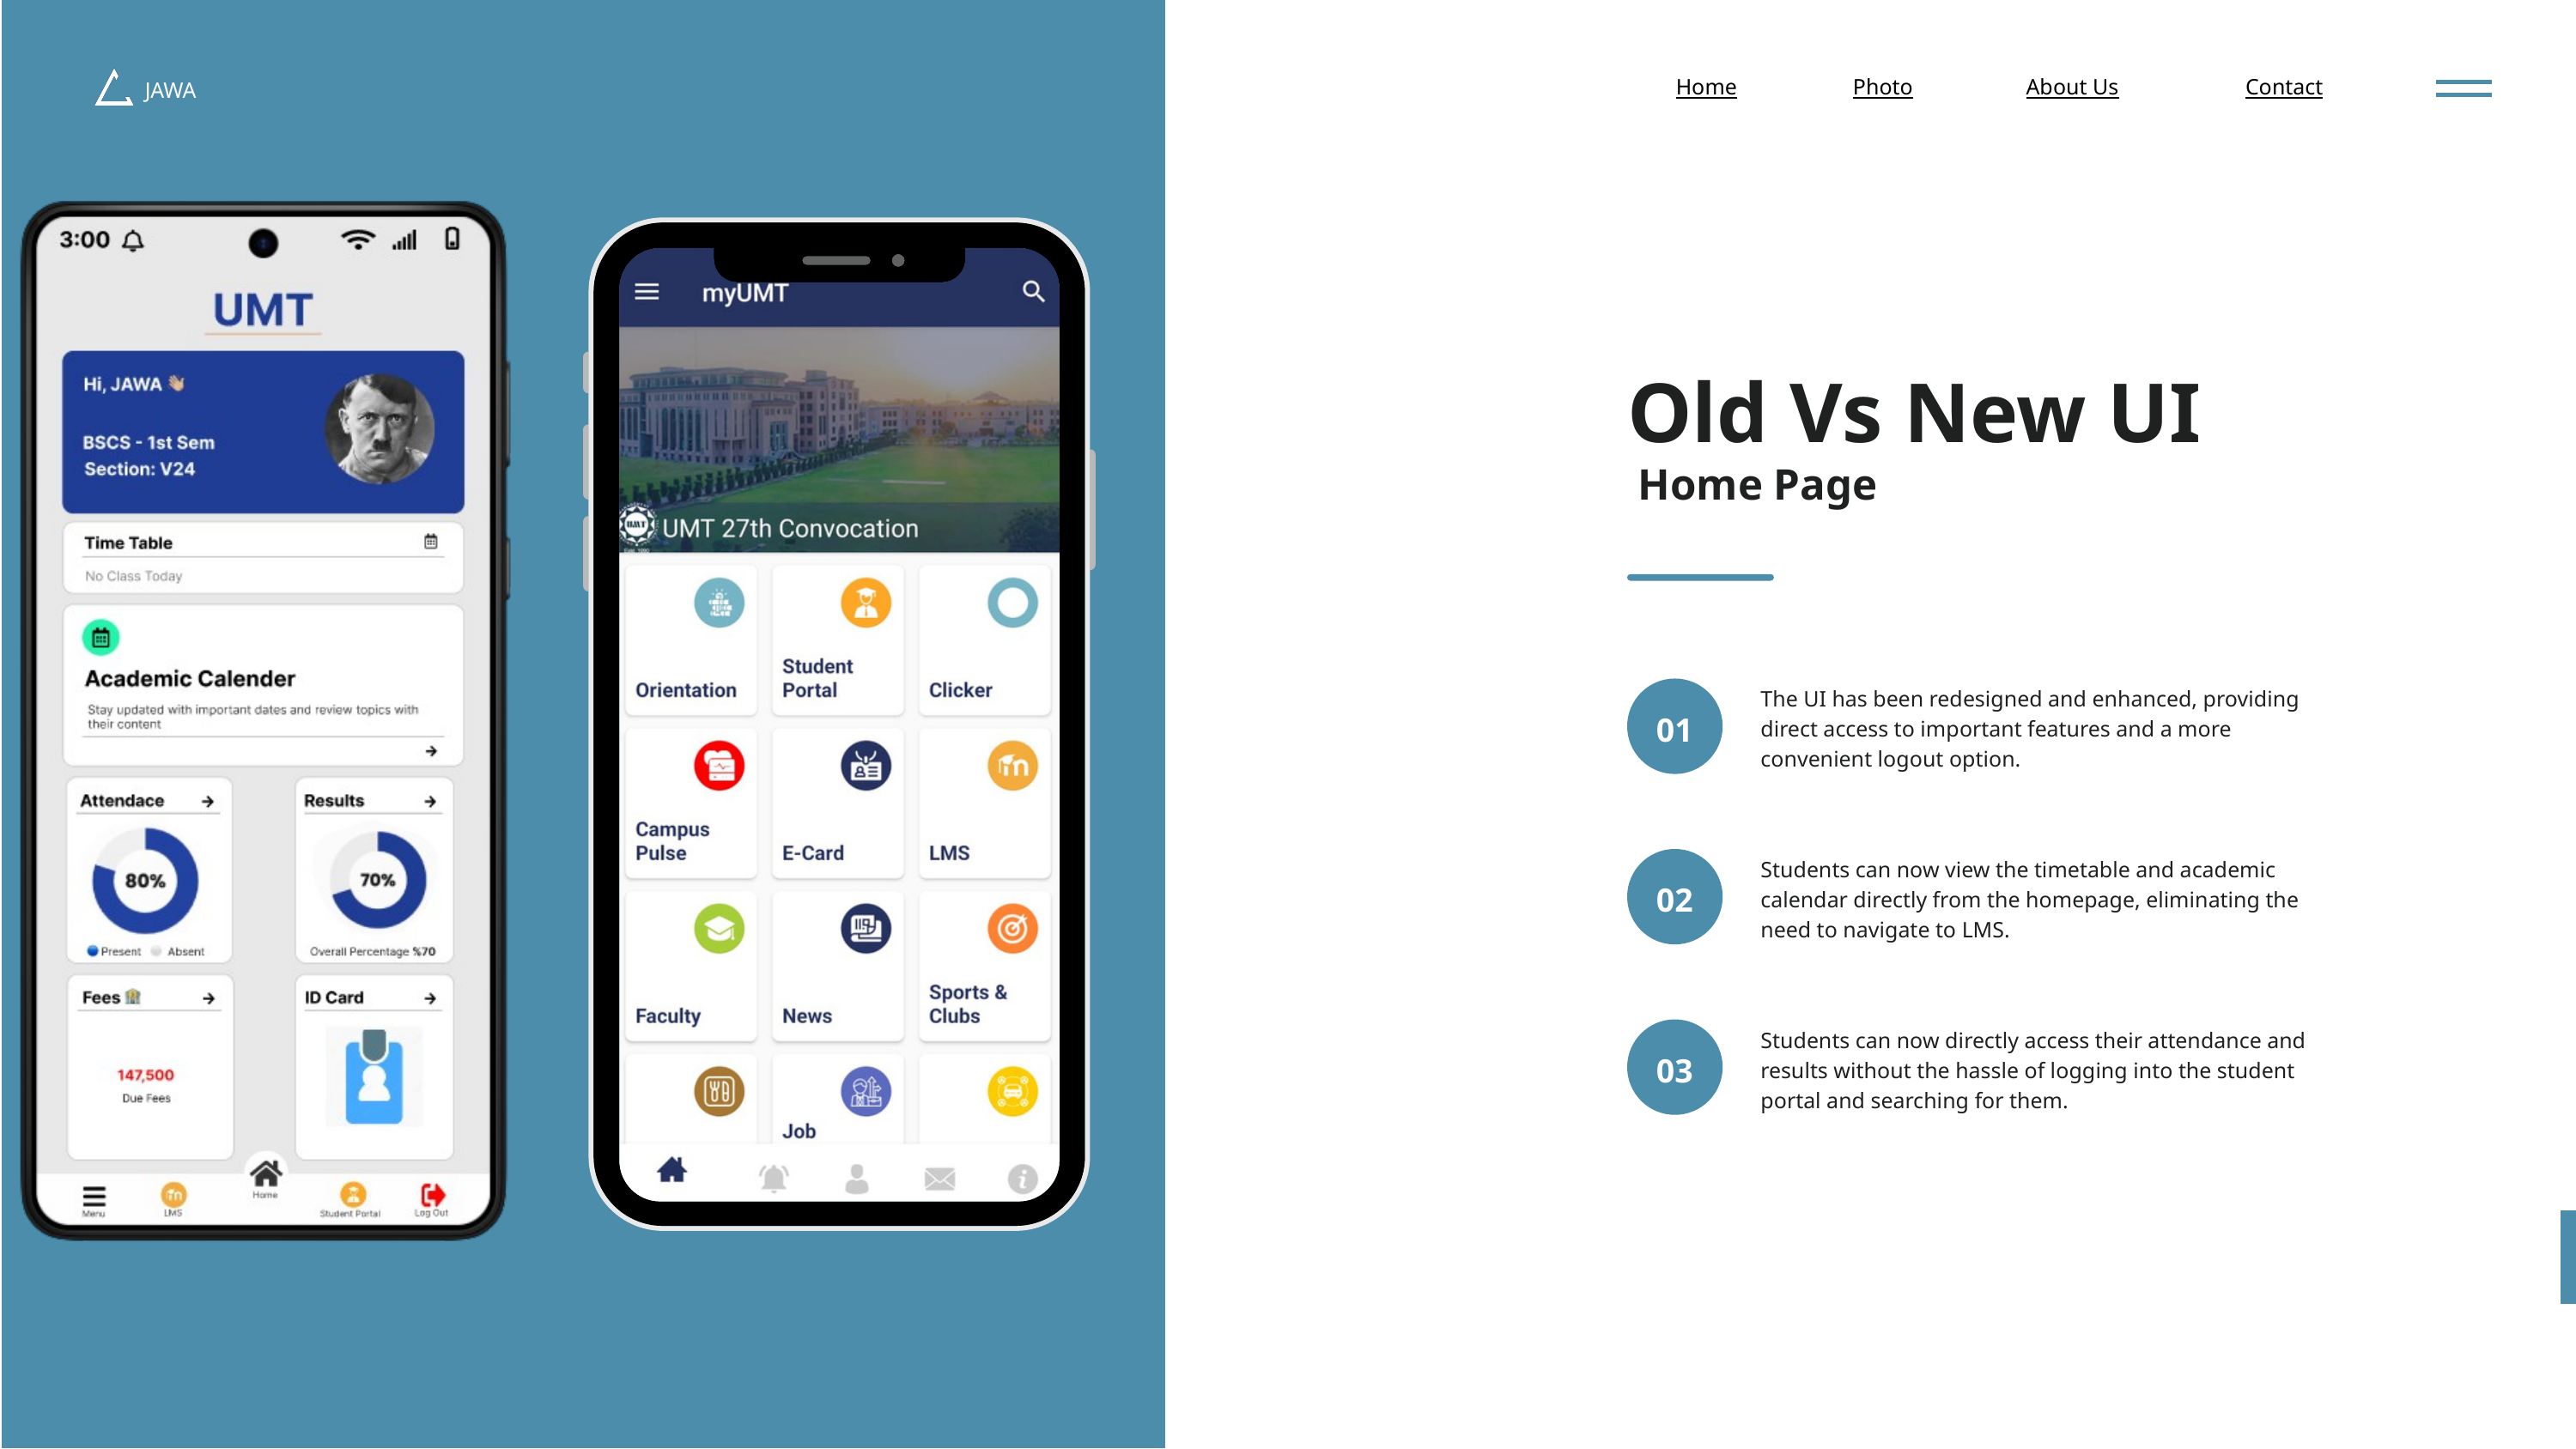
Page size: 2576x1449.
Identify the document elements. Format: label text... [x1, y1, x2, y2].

text_box The UI has been redesigned and enhanced, providing direct access to important features and a more convenient logout option. [1760, 681, 2330, 772]
text_box Old Vs New UI Home Page [1627, 363, 2330, 509]
text_box Home [1675, 72, 1790, 103]
text_box Students can now view the timetable and academic calendar directly from the homepage, eliminating the need to navigate to LMS. [1760, 852, 2330, 943]
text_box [1, 0, 1165, 1449]
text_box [1626, 678, 1723, 774]
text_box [582, 217, 1097, 1232]
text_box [1626, 848, 1723, 945]
text_box Photo [1852, 72, 1957, 103]
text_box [2435, 92, 2493, 97]
text_box Students can now directly access their attendance and results without the hassle of logging into the student portal and searching for them. [1760, 1022, 2330, 1113]
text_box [2435, 79, 2493, 84]
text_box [2560, 1210, 2576, 1304]
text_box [1626, 1019, 1723, 1115]
text_box Contact [2245, 72, 2384, 103]
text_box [1626, 573, 1775, 581]
text_box About Us [2026, 72, 2176, 103]
